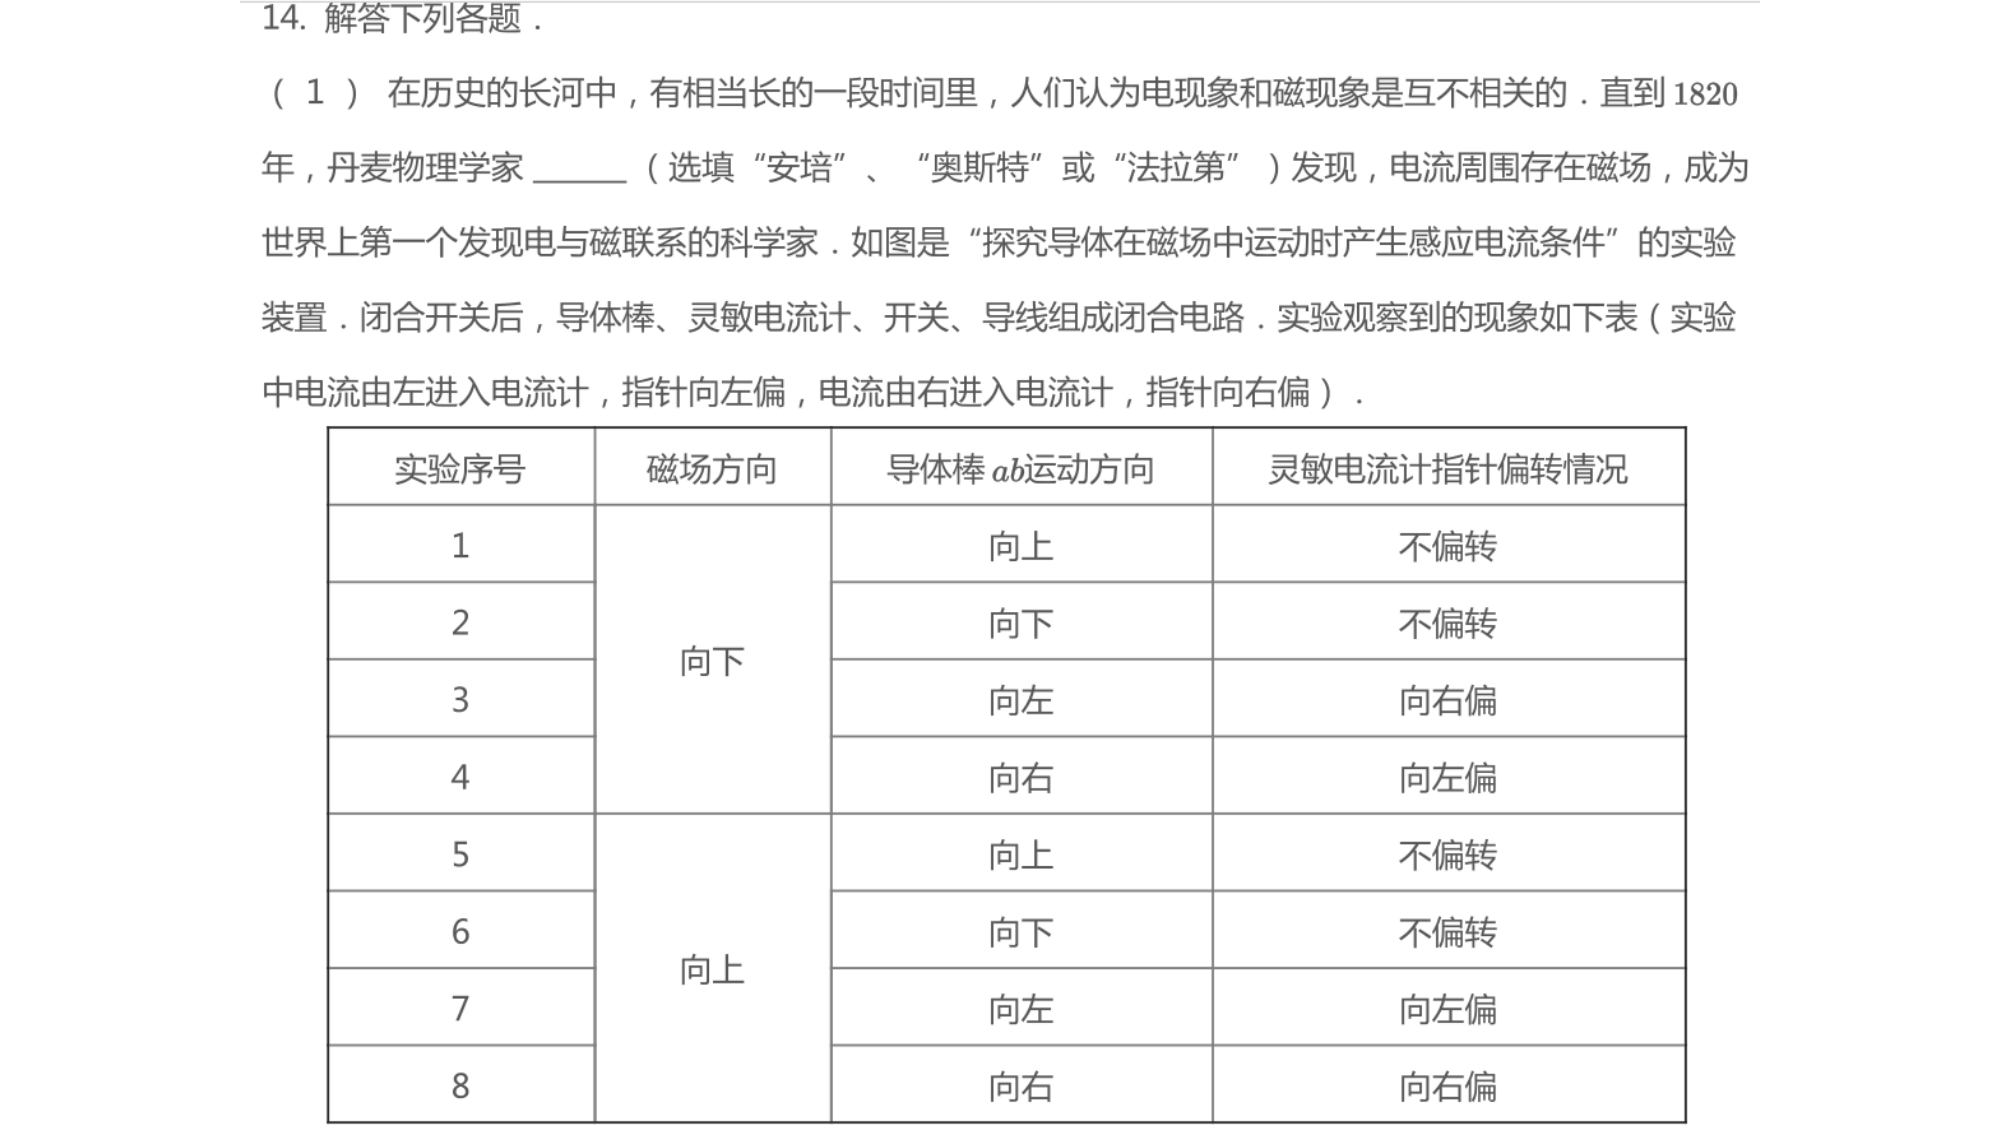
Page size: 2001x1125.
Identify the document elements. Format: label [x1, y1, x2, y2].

picture [240, 0, 1760, 1125]
